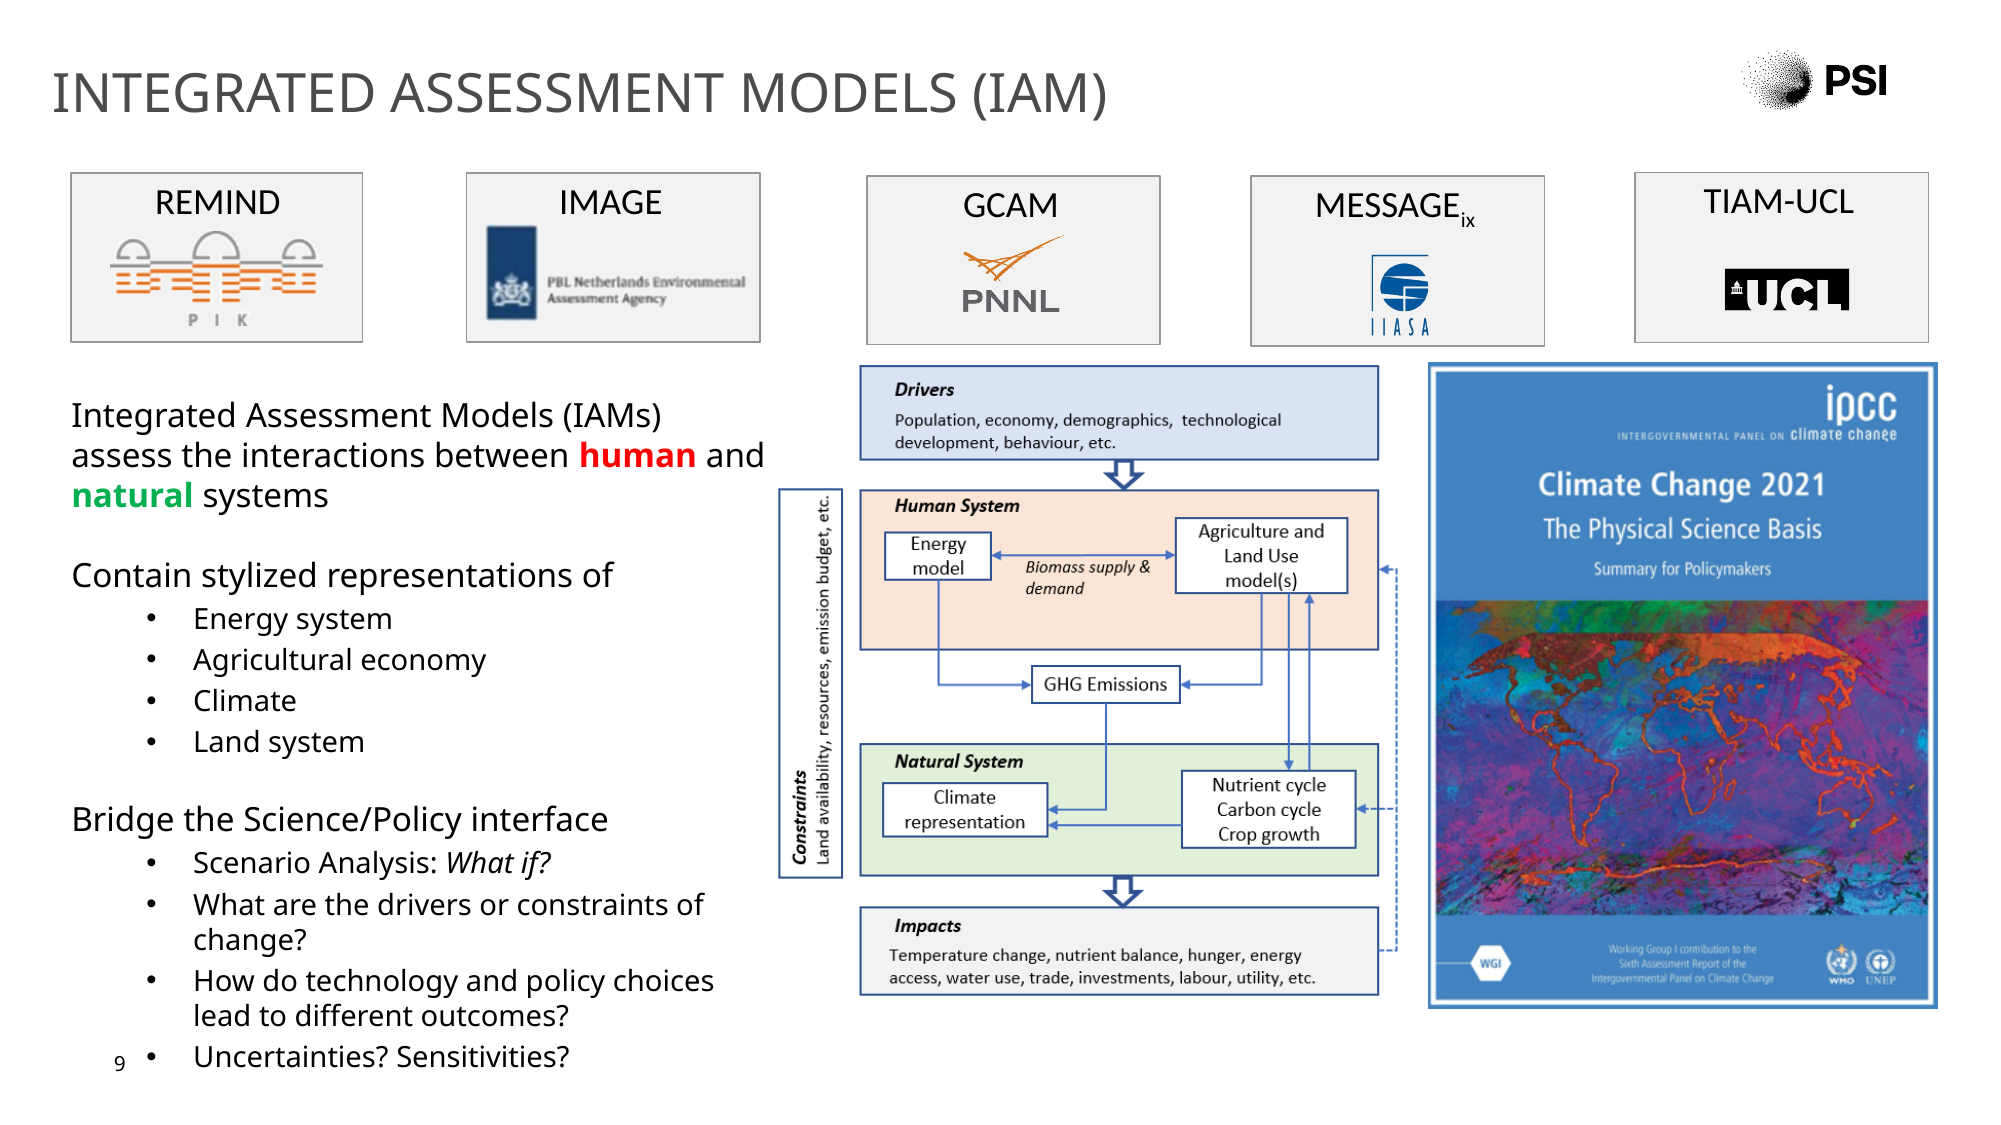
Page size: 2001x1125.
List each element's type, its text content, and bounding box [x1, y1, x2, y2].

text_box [867, 175, 1160, 345]
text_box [1251, 175, 1545, 349]
text_box INTEGRATED ASSESSMENT MODELS (IAM) [50, 55, 1918, 124]
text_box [71, 173, 363, 342]
picture [1428, 362, 1938, 1009]
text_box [466, 173, 761, 342]
picture [764, 362, 1409, 1006]
text_box Integrated Assessment Models (IAMs) assess the interactions between human and natural systems Contain stylized representations of Energy system Agricultural economy Climate Land system Bridge the Science/Policy interface Scenario Analysis: What if? What are the drivers or constraints of change? How do technology and policy choices lead to different outcomes? Uncertainties? Sensitivities? [71, 394, 769, 1114]
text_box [1635, 172, 1929, 343]
